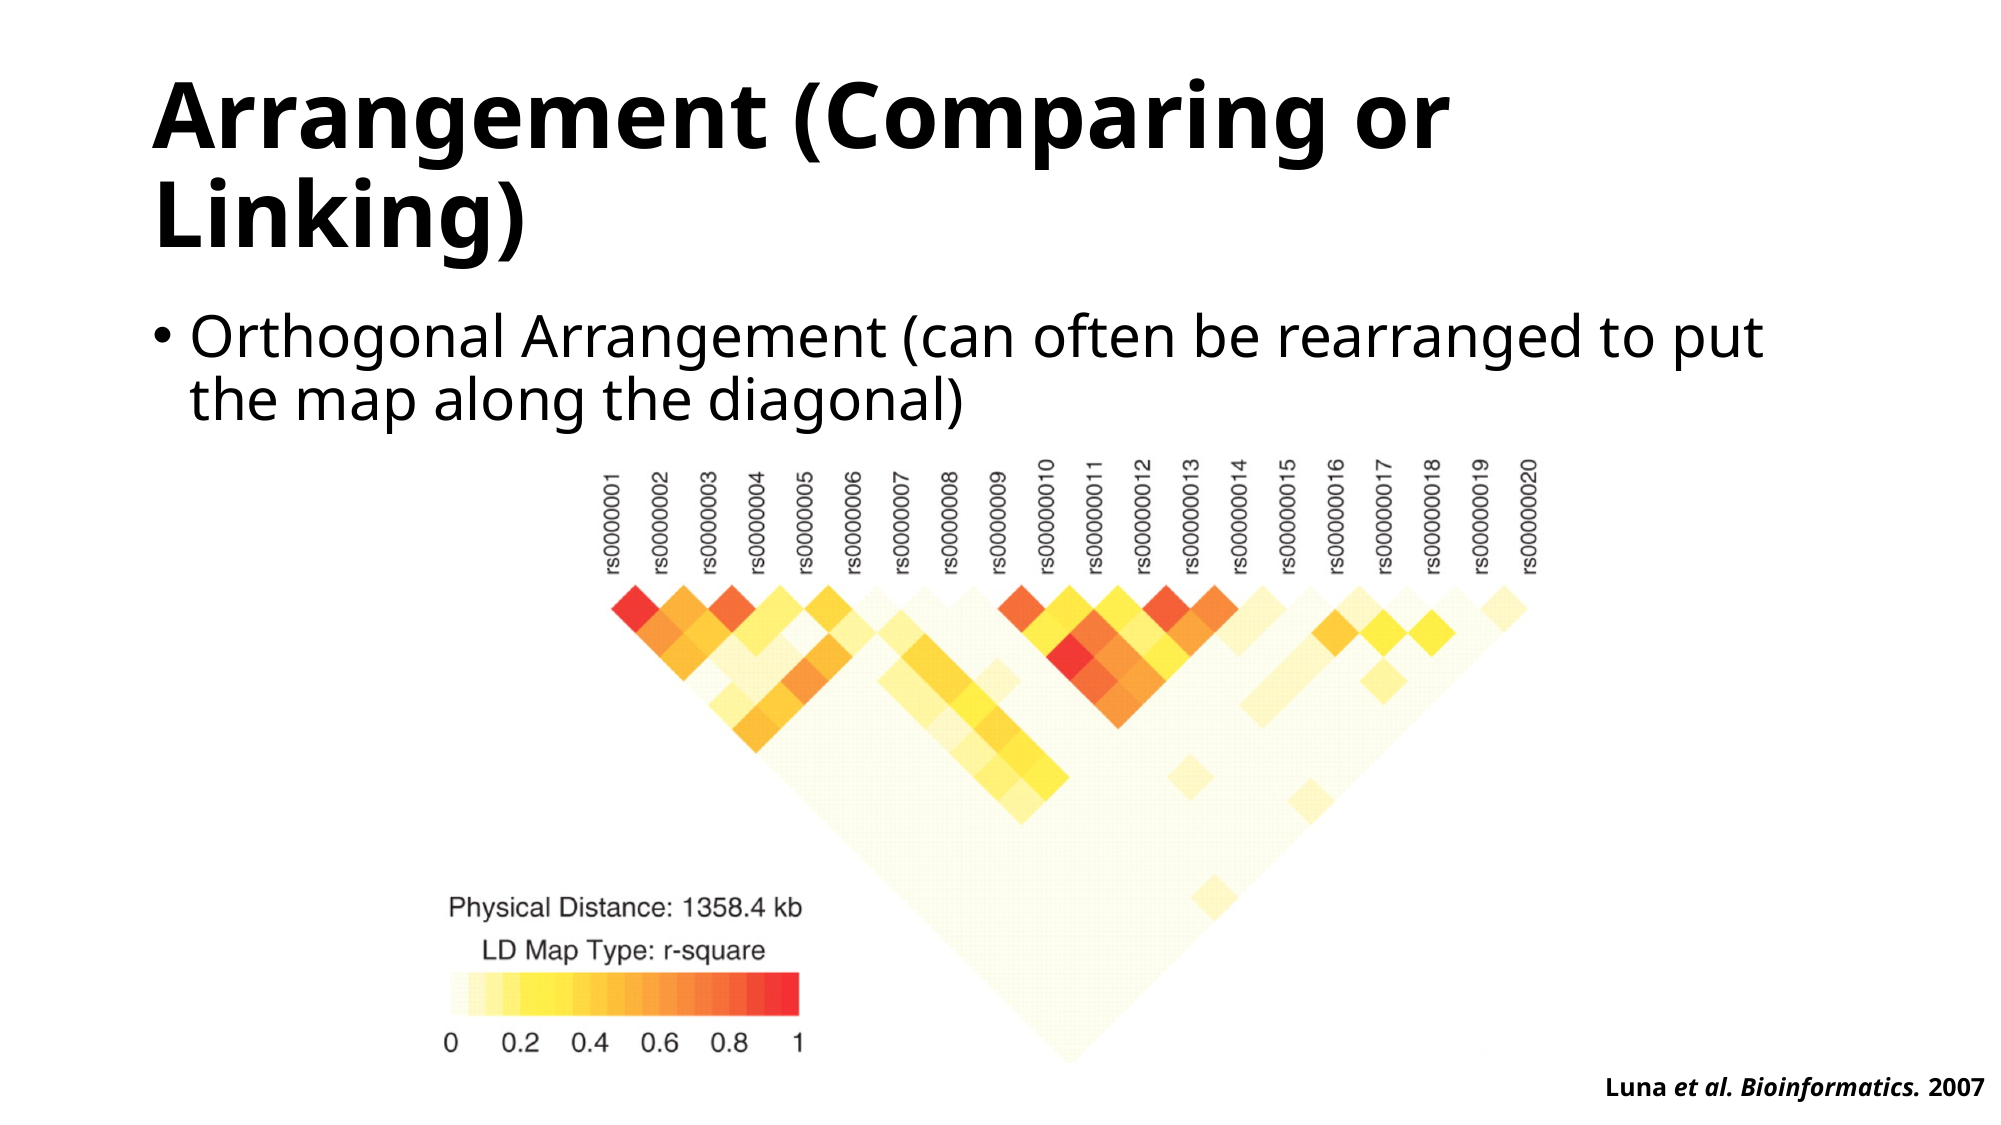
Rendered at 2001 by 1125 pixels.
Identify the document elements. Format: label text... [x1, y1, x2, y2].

title Arrangement (Comparing or Linking) [137, 59, 1863, 278]
list Orthogonal Arrangement (can often be rearranged to put the map along the diagonal) [137, 299, 1863, 1014]
picture [444, 450, 1593, 1063]
text_box Luna et al. Bioinformatics. 2007 [1184, 1064, 2000, 1110]
